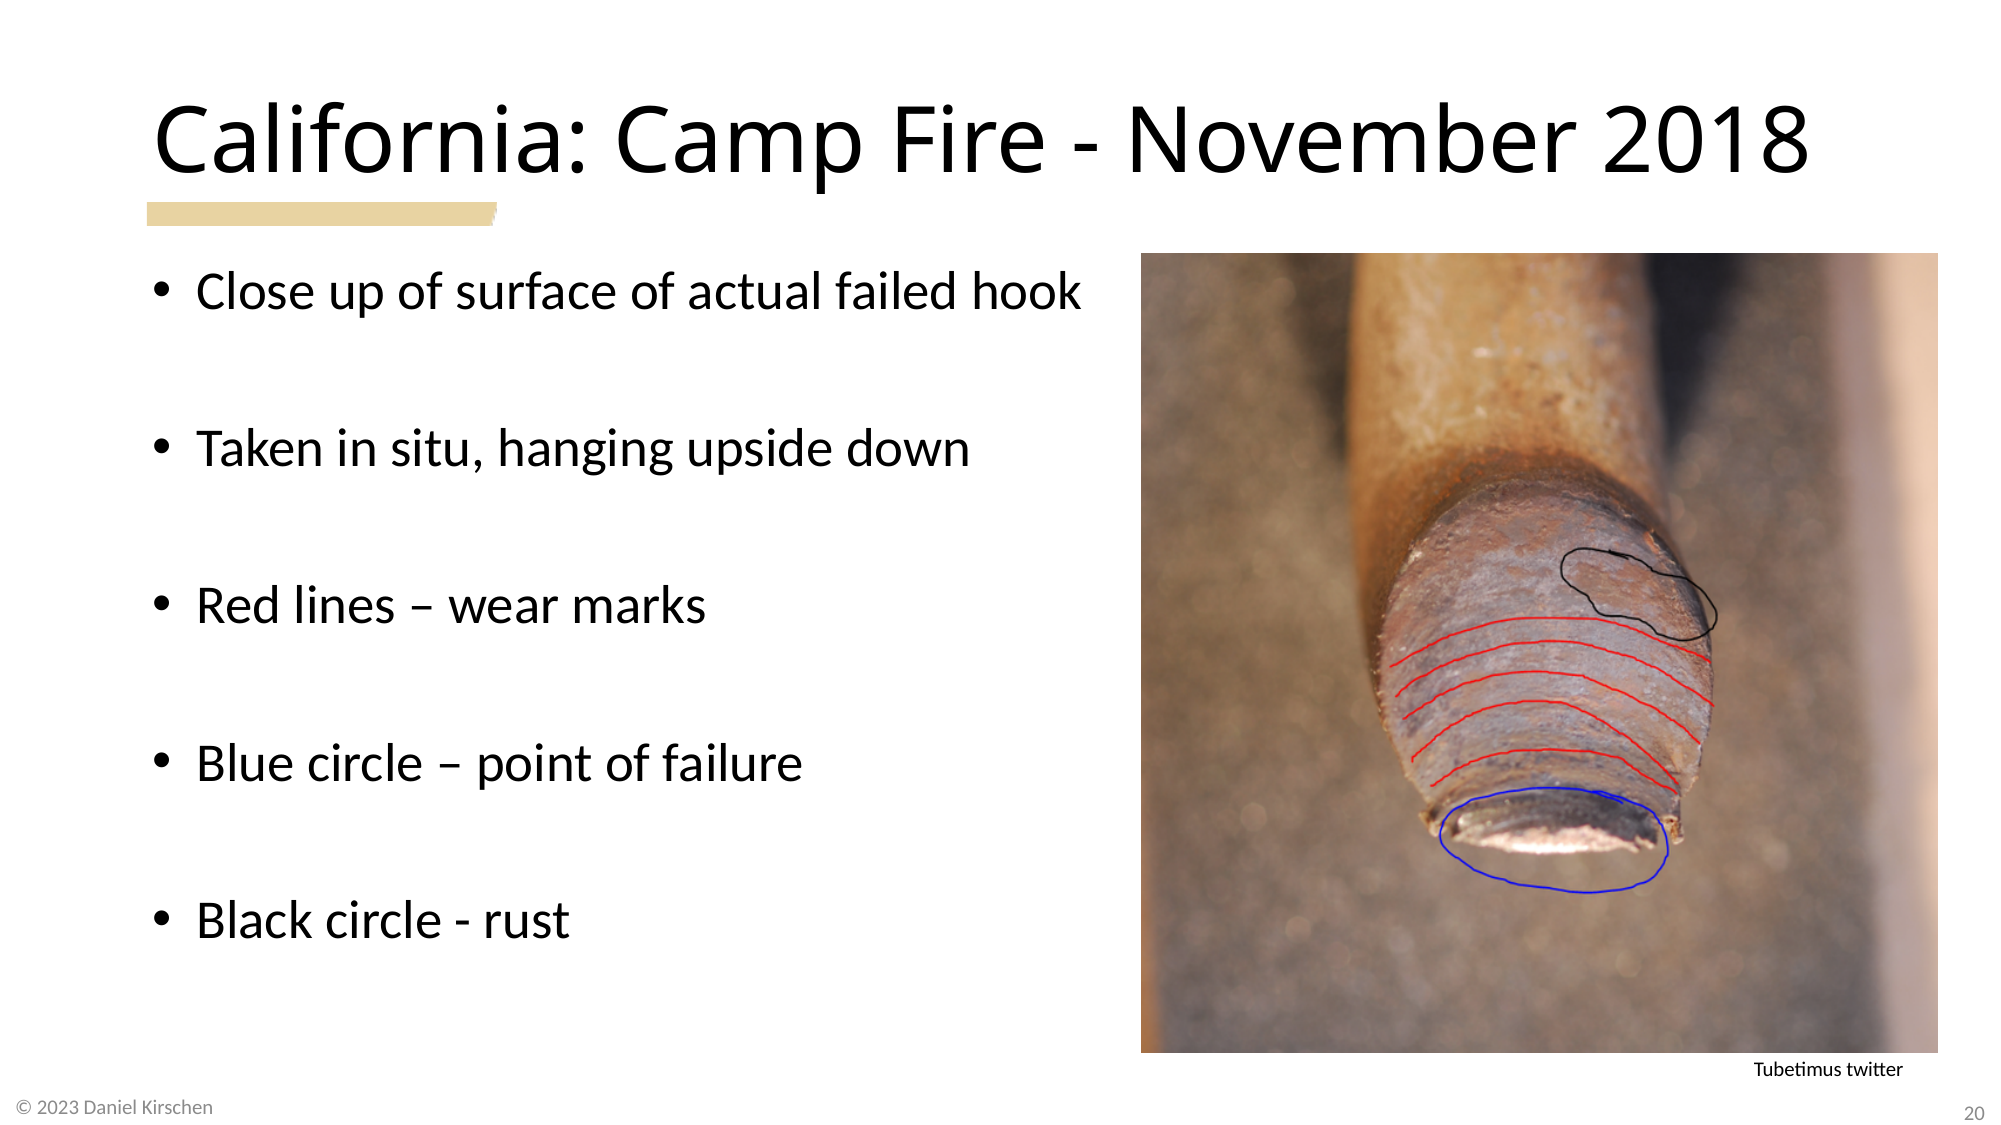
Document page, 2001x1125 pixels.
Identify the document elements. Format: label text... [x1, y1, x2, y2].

title California: Camp Fire - November 2018 [137, 59, 1863, 226]
picture [1141, 253, 1938, 1053]
slide_number 20 [1550, 1088, 2000, 1125]
text_box Tubetimus twitter [1739, 1053, 1919, 1089]
slide_number © 2023 Daniel Kirschen [0, 1080, 517, 1125]
list Close up of surface of actual failed hook Taken in situ, hanging upside down Red lines – wear marks Blue circle – point of failure Black circle - rust [137, 255, 1104, 1014]
